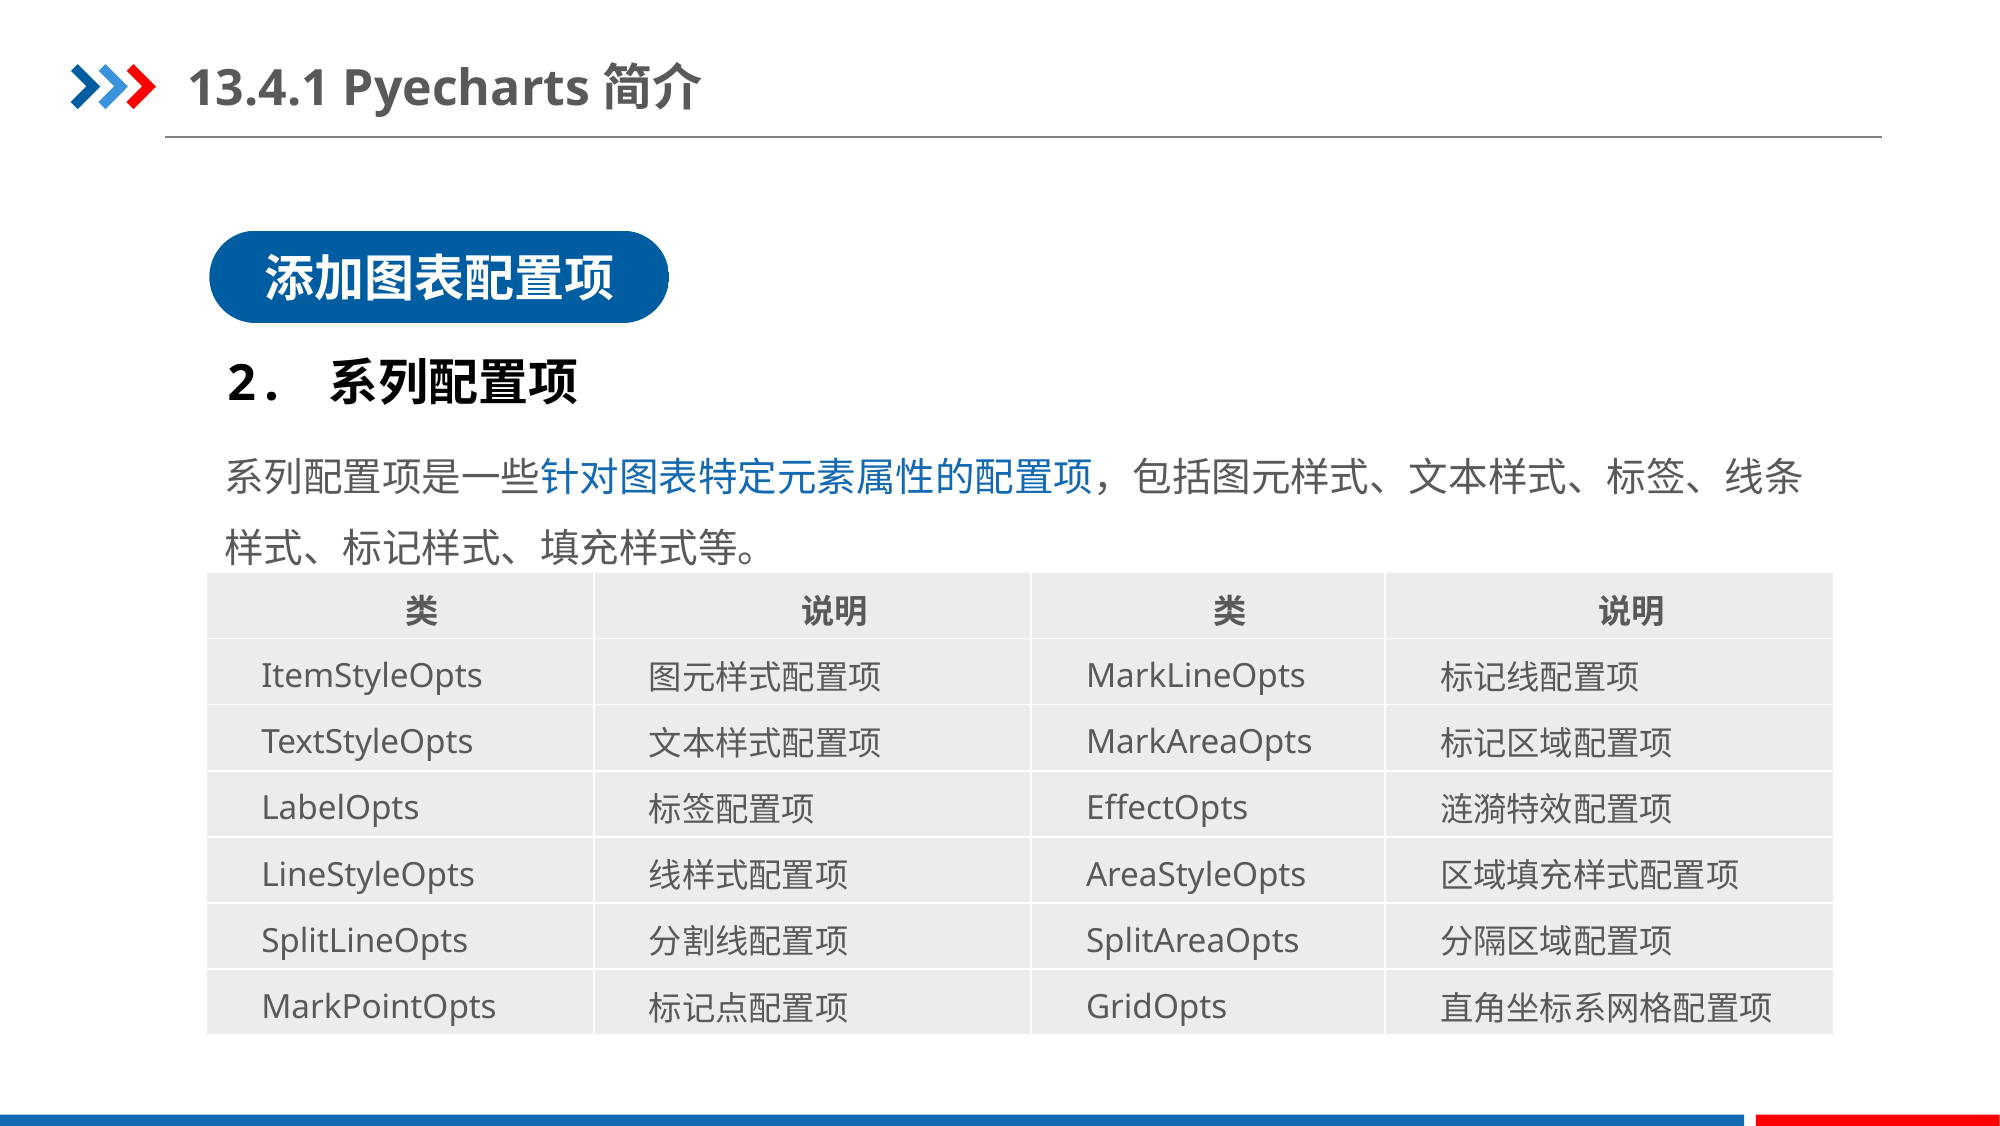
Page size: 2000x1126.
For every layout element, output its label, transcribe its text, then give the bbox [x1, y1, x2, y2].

table_cell 标记线配置项 [1386, 639, 1833, 704]
text_box 13.4.1 Pyecharts简介 [187, 43, 870, 127]
table_cell 文本样式配置项 [595, 705, 1030, 770]
table_cell SplitLineOpts [207, 904, 593, 968]
table_header 说明 [595, 573, 1030, 638]
text_box 系列配置项是一些针对图表特定元素属性的配置项，包括图元样式、文本样式、标签、线条样式、标记样式、填充样式等。 [209, 420, 1835, 572]
table_cell TextStyleOpts [207, 705, 593, 770]
table_cell 直角坐标系网格配置项 [1386, 970, 1833, 1034]
table_cell 标签配置项 [595, 772, 1030, 836]
table_cell 线样式配置项 [595, 838, 1030, 902]
table_cell EffectOpts [1032, 772, 1384, 836]
table_cell 分隔区域配置项 [1386, 904, 1833, 968]
text_box 2. 系列配置项 [211, 342, 594, 418]
table_cell SplitAreaOpts [1032, 904, 1384, 968]
table_cell MarkAreaOpts [1032, 705, 1384, 770]
table_cell 图元样式配置项 [595, 639, 1030, 704]
text_box 添加图表配置项 [207, 228, 672, 326]
table_header 类 [207, 573, 593, 638]
table_cell 涟漪特效配置项 [1386, 772, 1833, 836]
table_cell LineStyleOpts [207, 838, 593, 902]
table_cell LabelOpts [207, 772, 593, 836]
table_header 类 [1032, 573, 1384, 638]
table_cell 分割线配置项 [595, 904, 1030, 968]
table_cell 标记点配置项 [595, 970, 1030, 1034]
table_cell GridOpts [1032, 970, 1384, 1034]
table_cell MarkPointOpts [207, 970, 593, 1034]
table_cell AreaStyleOpts [1032, 838, 1384, 902]
table_header 说明 [1386, 573, 1833, 638]
table_cell 标记区域配置项 [1386, 705, 1833, 770]
table_cell MarkLineOpts [1032, 639, 1384, 704]
table_cell ItemStyleOpts [207, 639, 593, 704]
table_cell 区域填充样式配置项 [1386, 838, 1833, 902]
